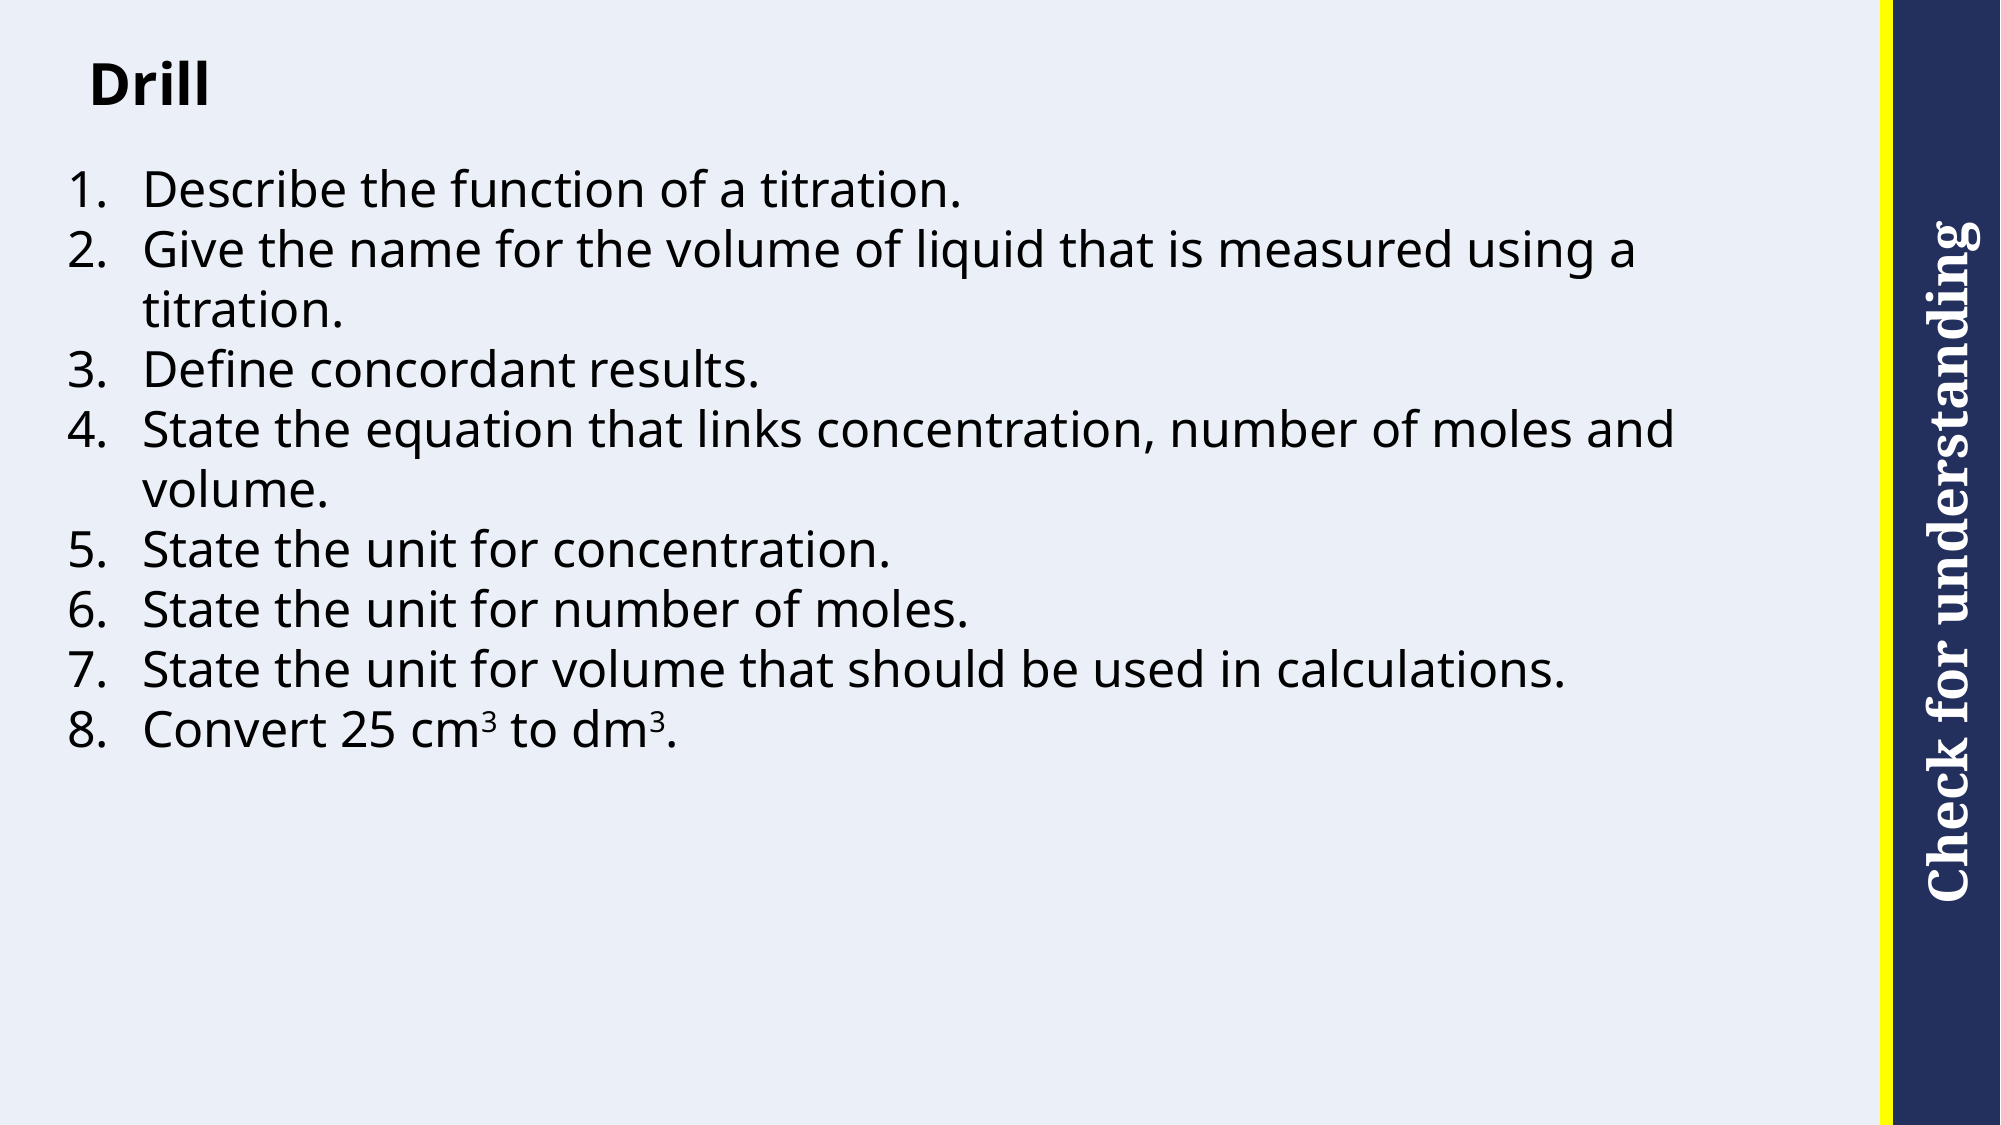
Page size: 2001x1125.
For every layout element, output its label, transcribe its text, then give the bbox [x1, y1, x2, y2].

text_box Describe the function of a titration. Give the name for the volume of liquid that is measured using a titration. Define concordant results. State the equation that links concentration, number of moles and volume. State the unit for concentration. State the unit for number of moles. State the unit for volume that should be used in calculations. Convert 25 cm3 to dm3. [52, 150, 1867, 765]
title Drill [88, 0, 1831, 119]
